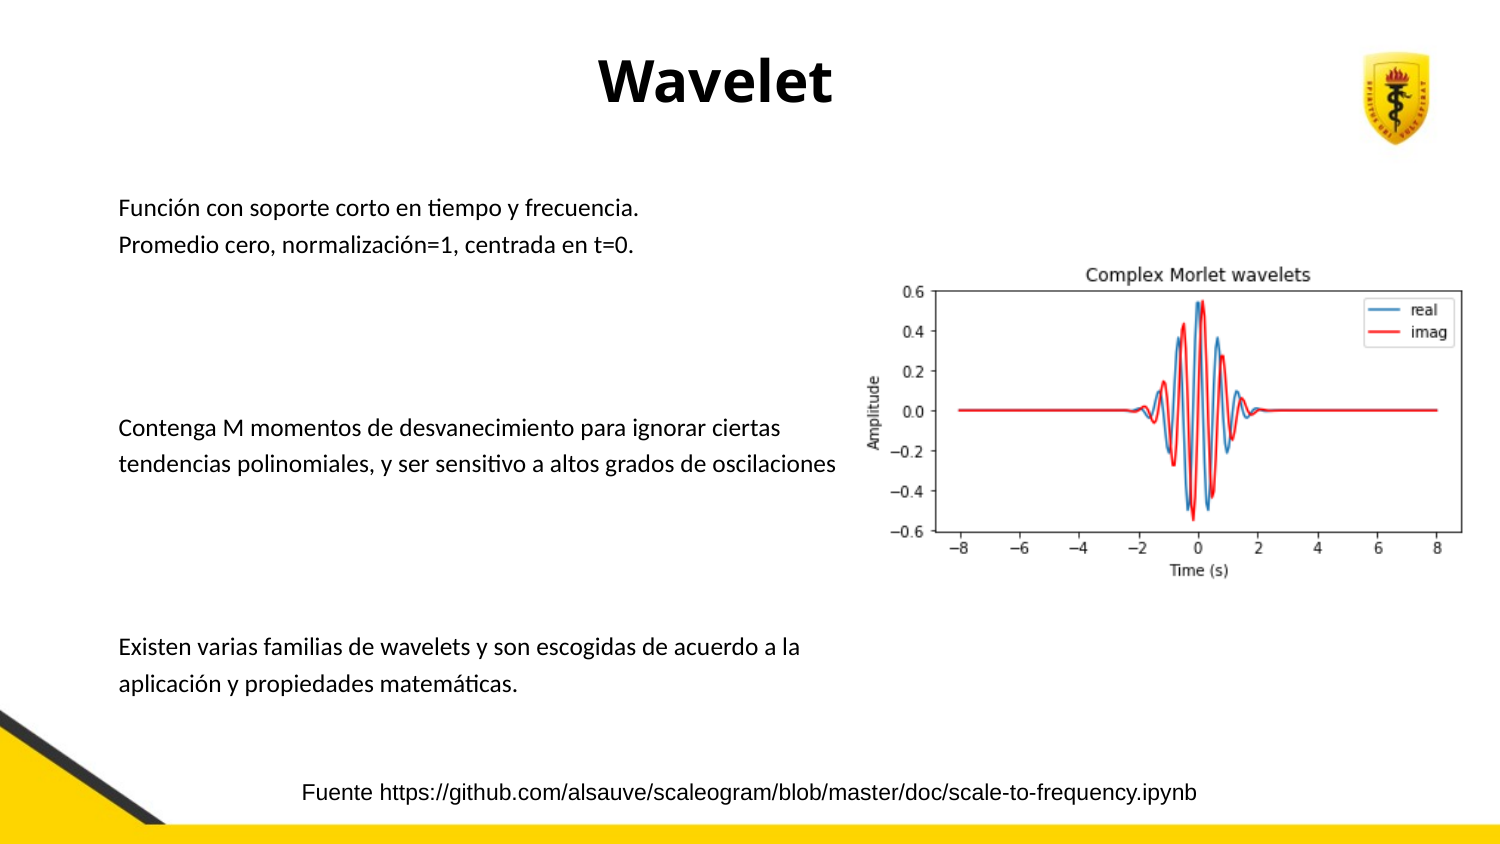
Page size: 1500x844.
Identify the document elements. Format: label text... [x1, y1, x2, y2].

text_box Función con soporte corto en tiempo y frecuencia. Promedio cero, normalización=1, centrada en t=0. Contenga M momentos de desvanecimiento para ignorar ciertas tendencias polinomiales, y ser sensitivo a altos grados de oscilaciones Existen varias familias de wavelets y son escogidas de acuerdo a la aplicación y propiedades matemáticas. [84, 170, 894, 713]
text_box Fuente https://github.com/alsauve/scaleogram/blob/master/doc/scale-to-frequency.ipynb [286, 769, 1213, 812]
text_box Wavelet [133, 28, 1299, 161]
picture [0, 0, 1500, 844]
